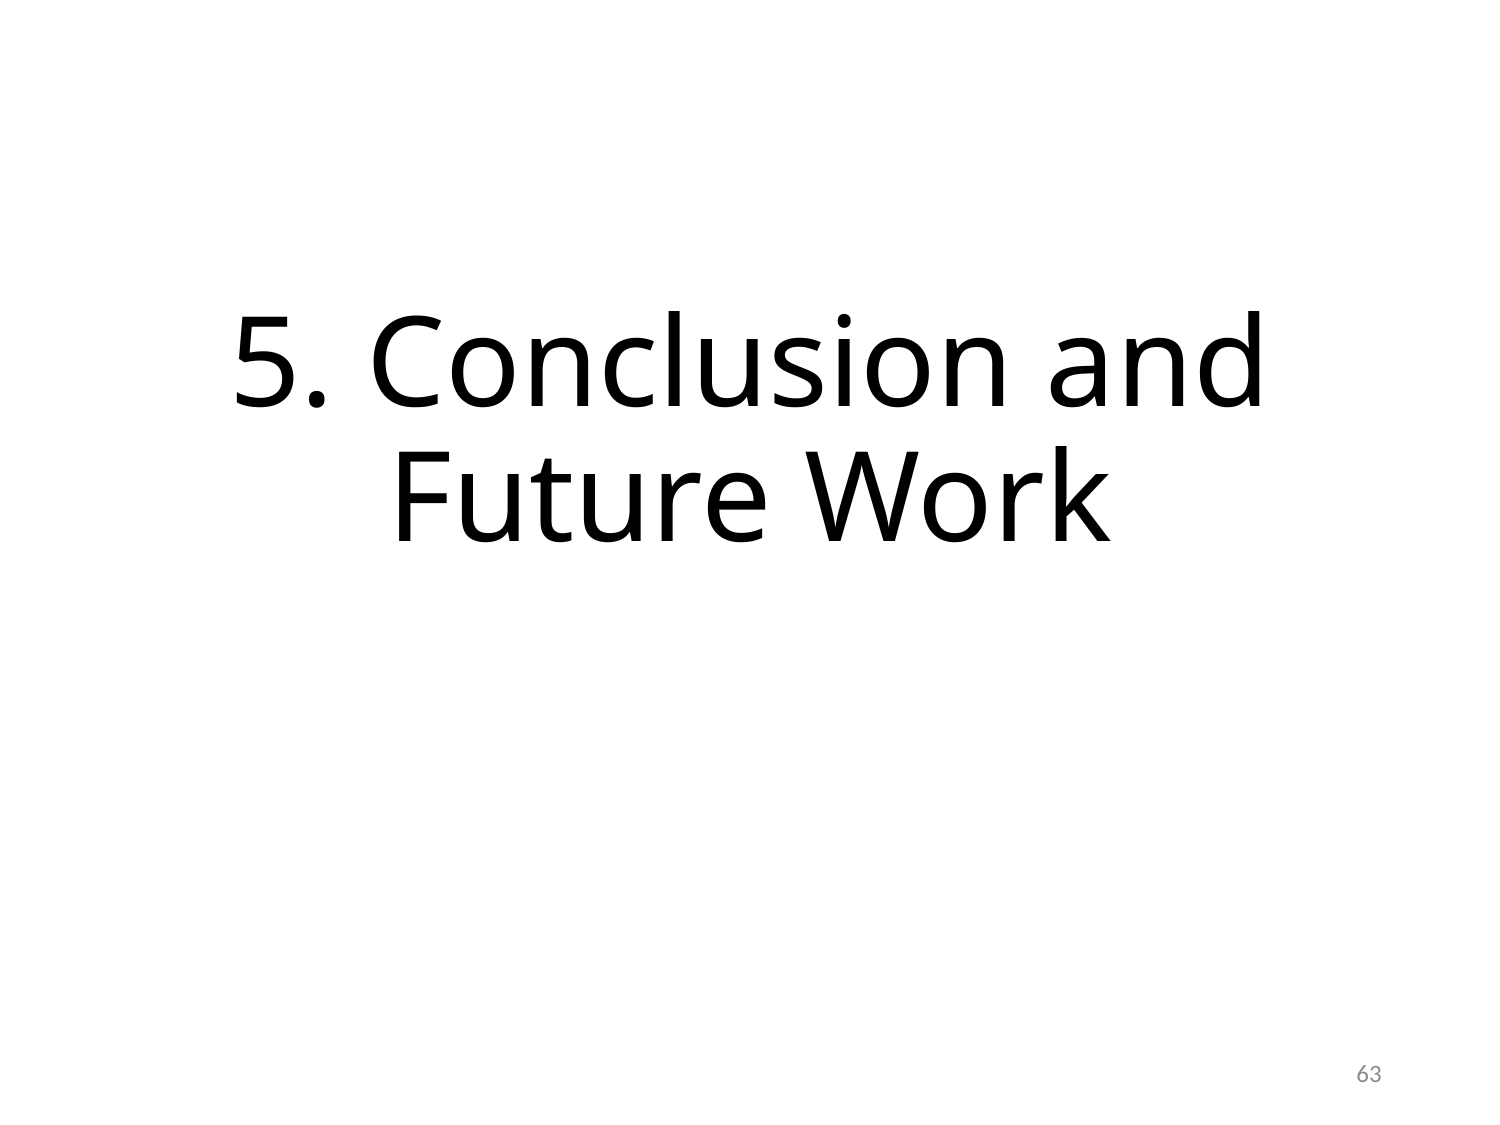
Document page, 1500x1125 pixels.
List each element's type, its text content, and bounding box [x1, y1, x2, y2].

title 5. Conclusion and Future Work [112, 184, 1388, 576]
slide_number 63 [1059, 1042, 1397, 1103]
